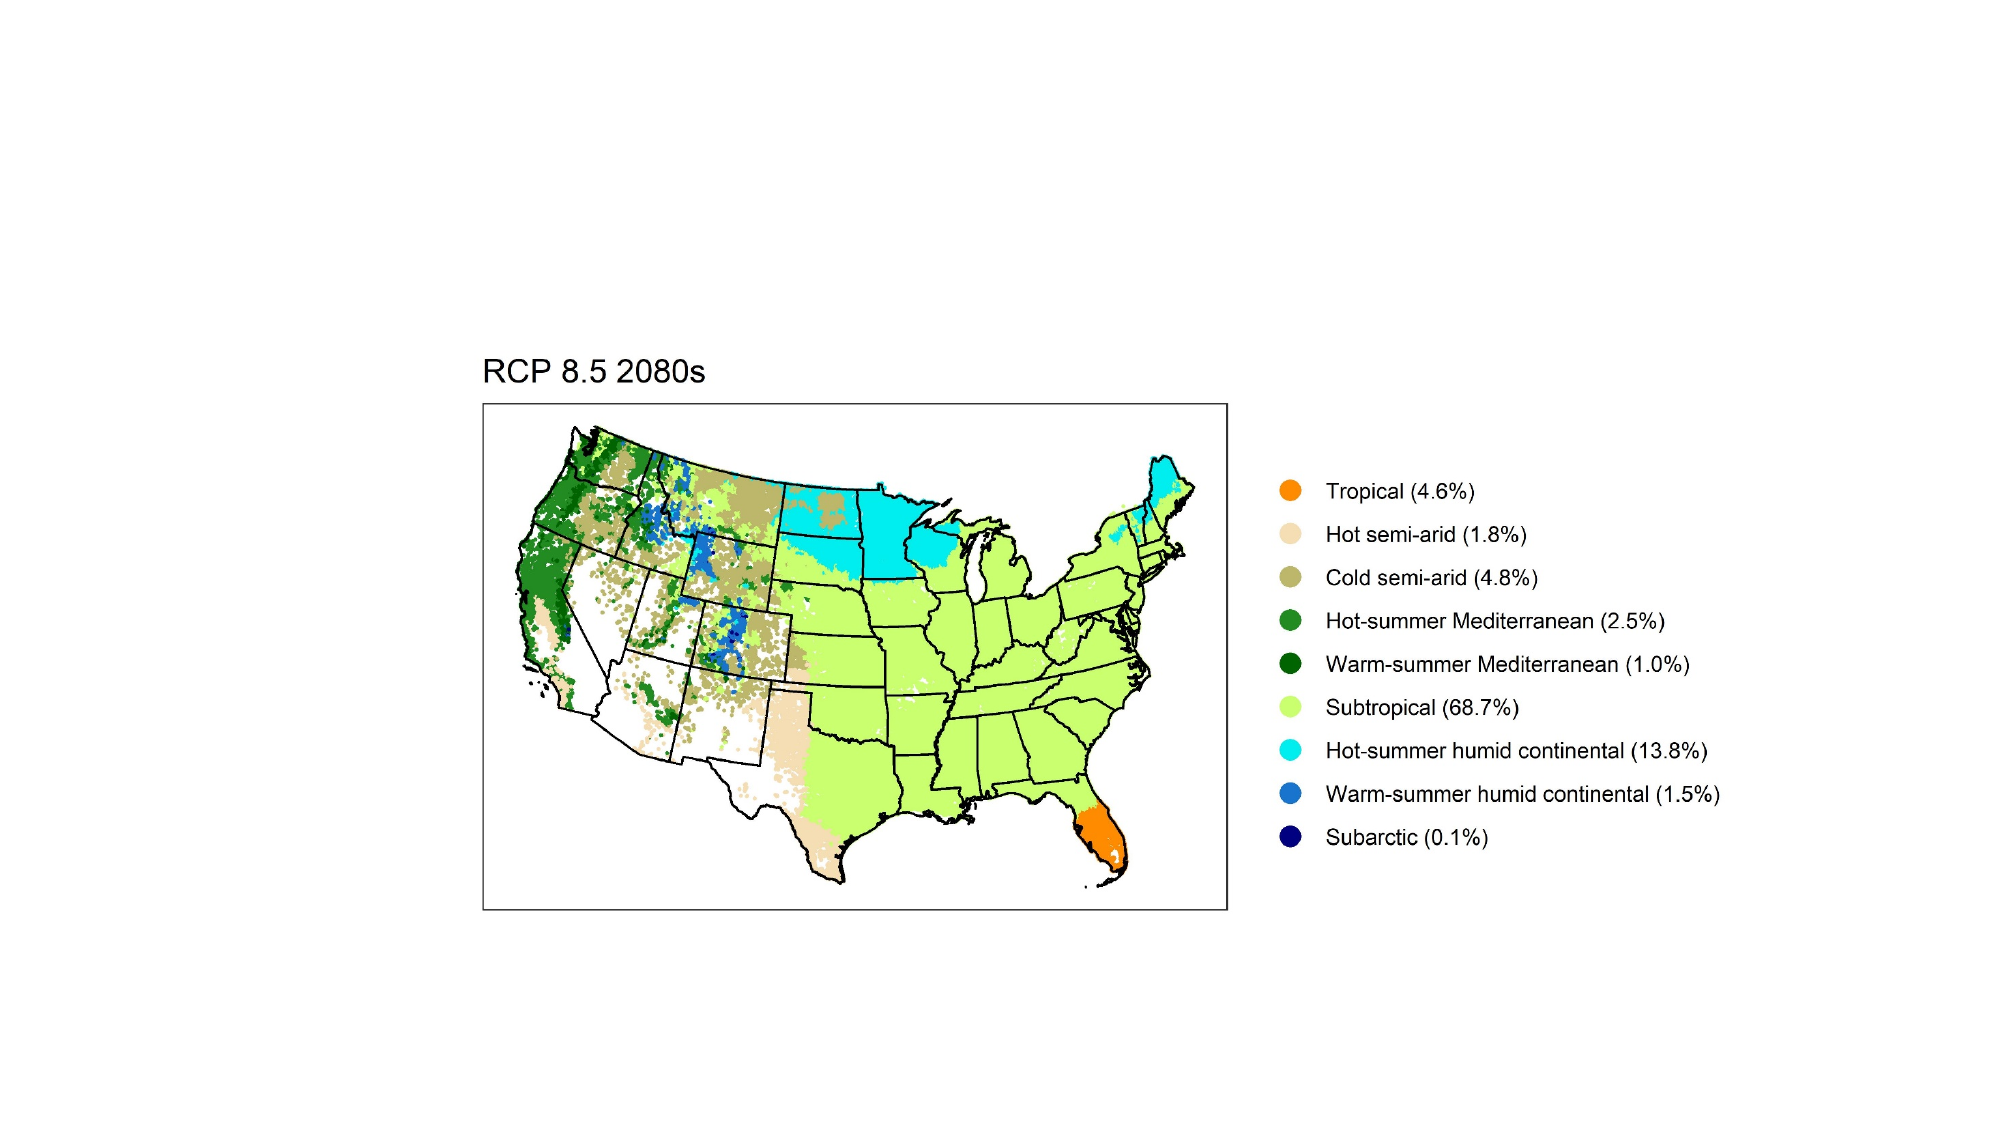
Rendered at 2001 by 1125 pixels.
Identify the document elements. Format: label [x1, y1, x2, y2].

picture [474, 187, 1735, 1088]
